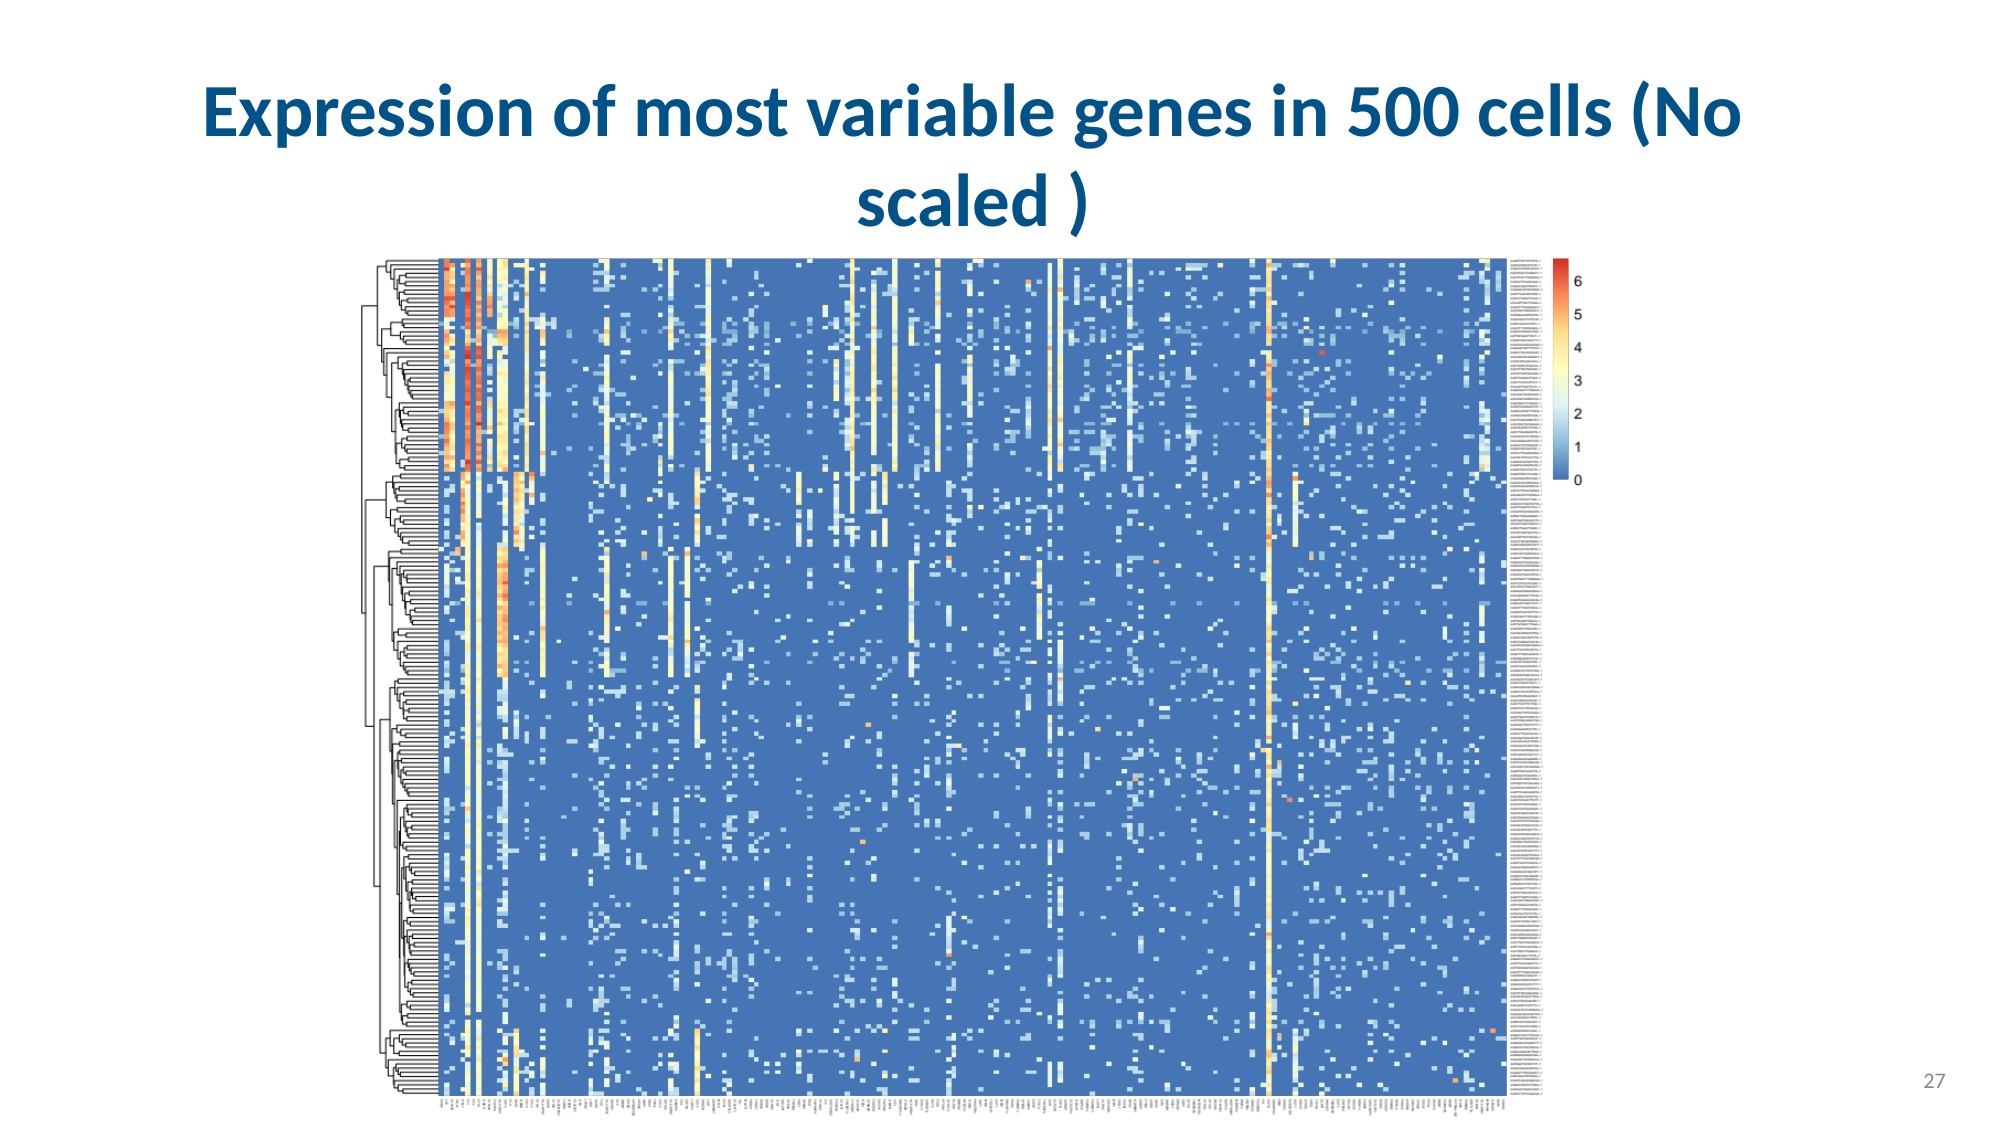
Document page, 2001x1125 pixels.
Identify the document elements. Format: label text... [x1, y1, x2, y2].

title Expression of most variable genes in 500 cells (No scaled ) [135, 42, 1813, 260]
picture [358, 251, 1593, 1125]
